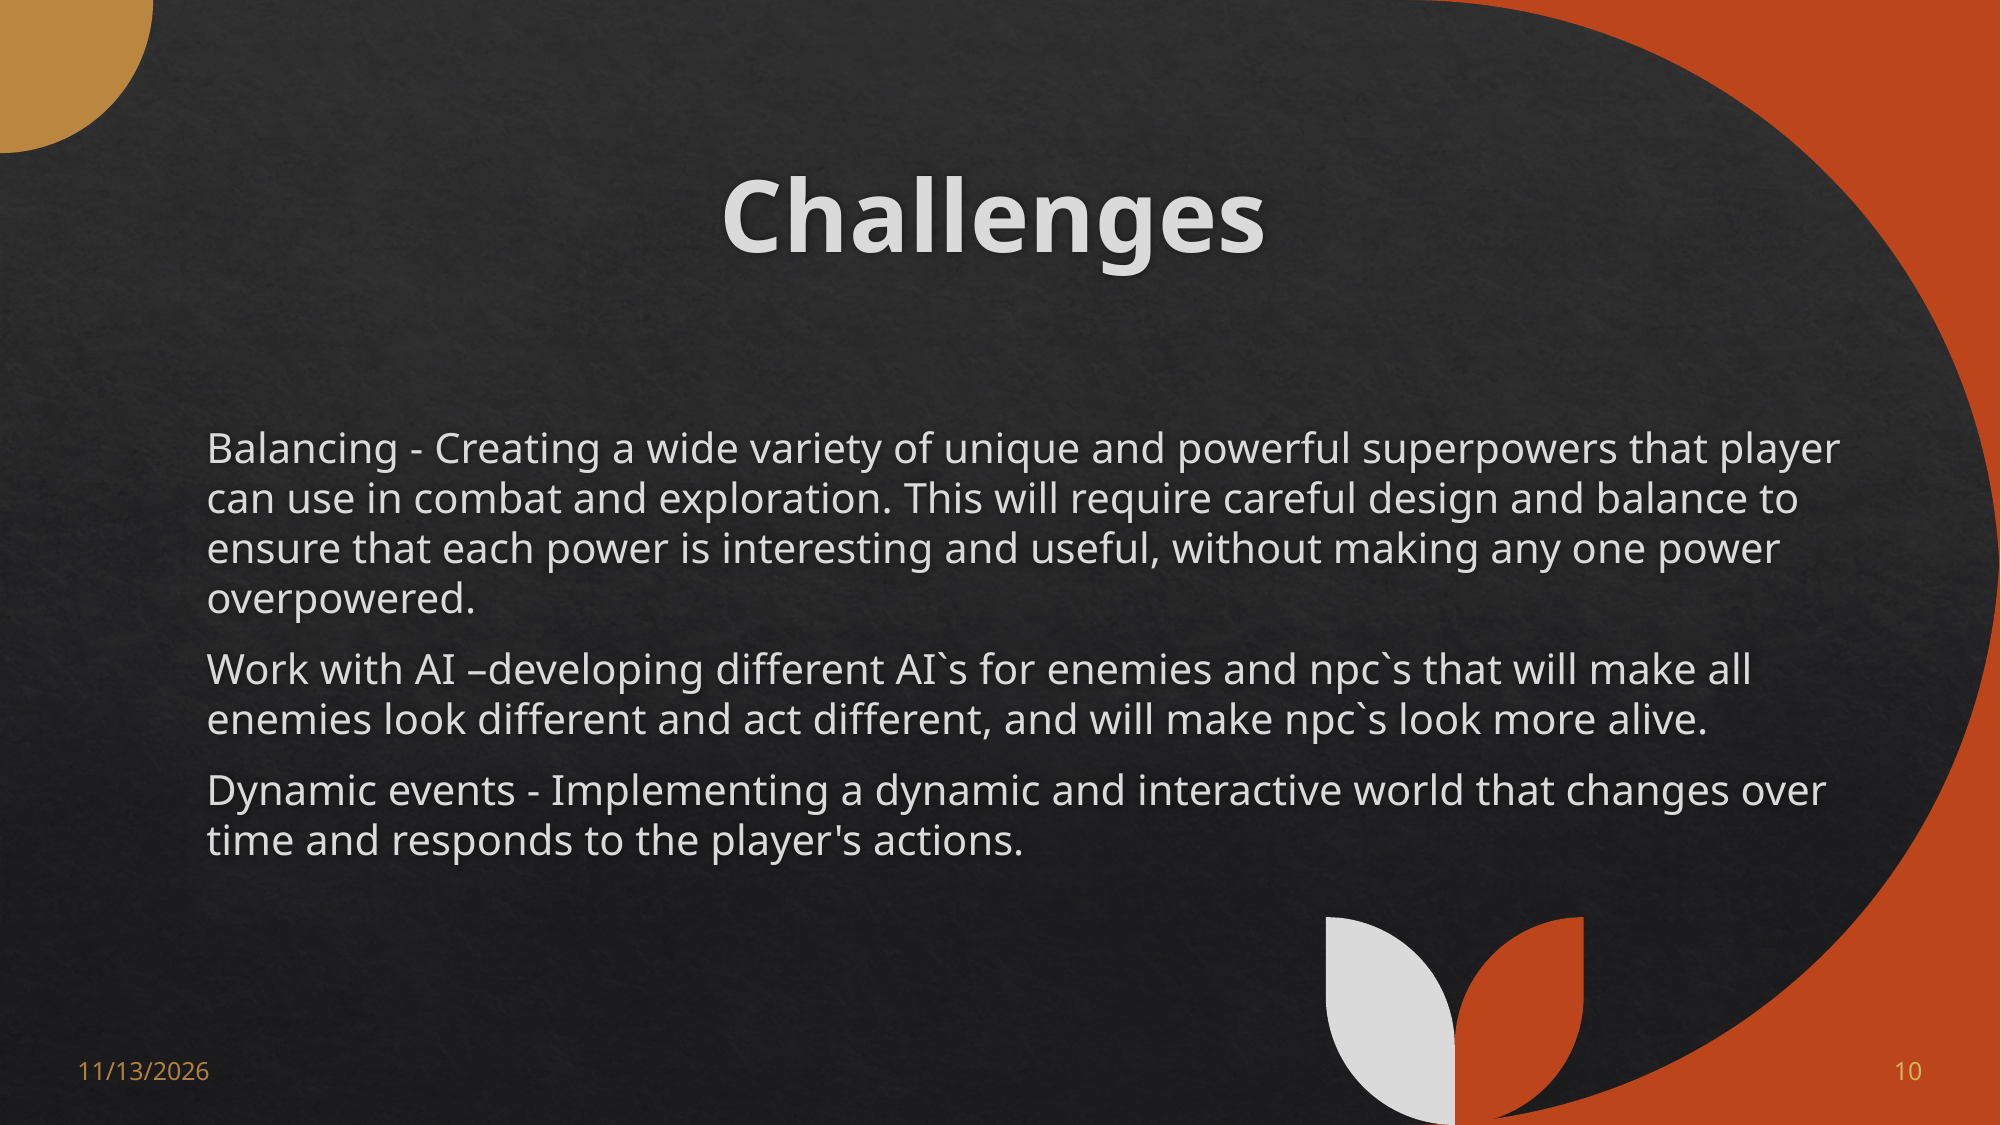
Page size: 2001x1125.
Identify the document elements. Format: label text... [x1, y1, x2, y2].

slide_number 10 [1665, 1042, 1938, 1103]
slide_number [62, 1042, 513, 1103]
title Challenges [191, 62, 1796, 280]
list Balancing - Creating a wide variety of unique and powerful superpowers that player can use in combat and exploration. This will require careful design and balance to ensure that each power is interesting and useful, without making any one power overpowered. Work with AI –developing different AI`s for enemies and npc`s that will make all enemies look different and act different, and will make npc`s look more alive. Dynamic events - Implementing a dynamic and interactive world that changes over time and responds to the player's actions. [191, 414, 1896, 879]
